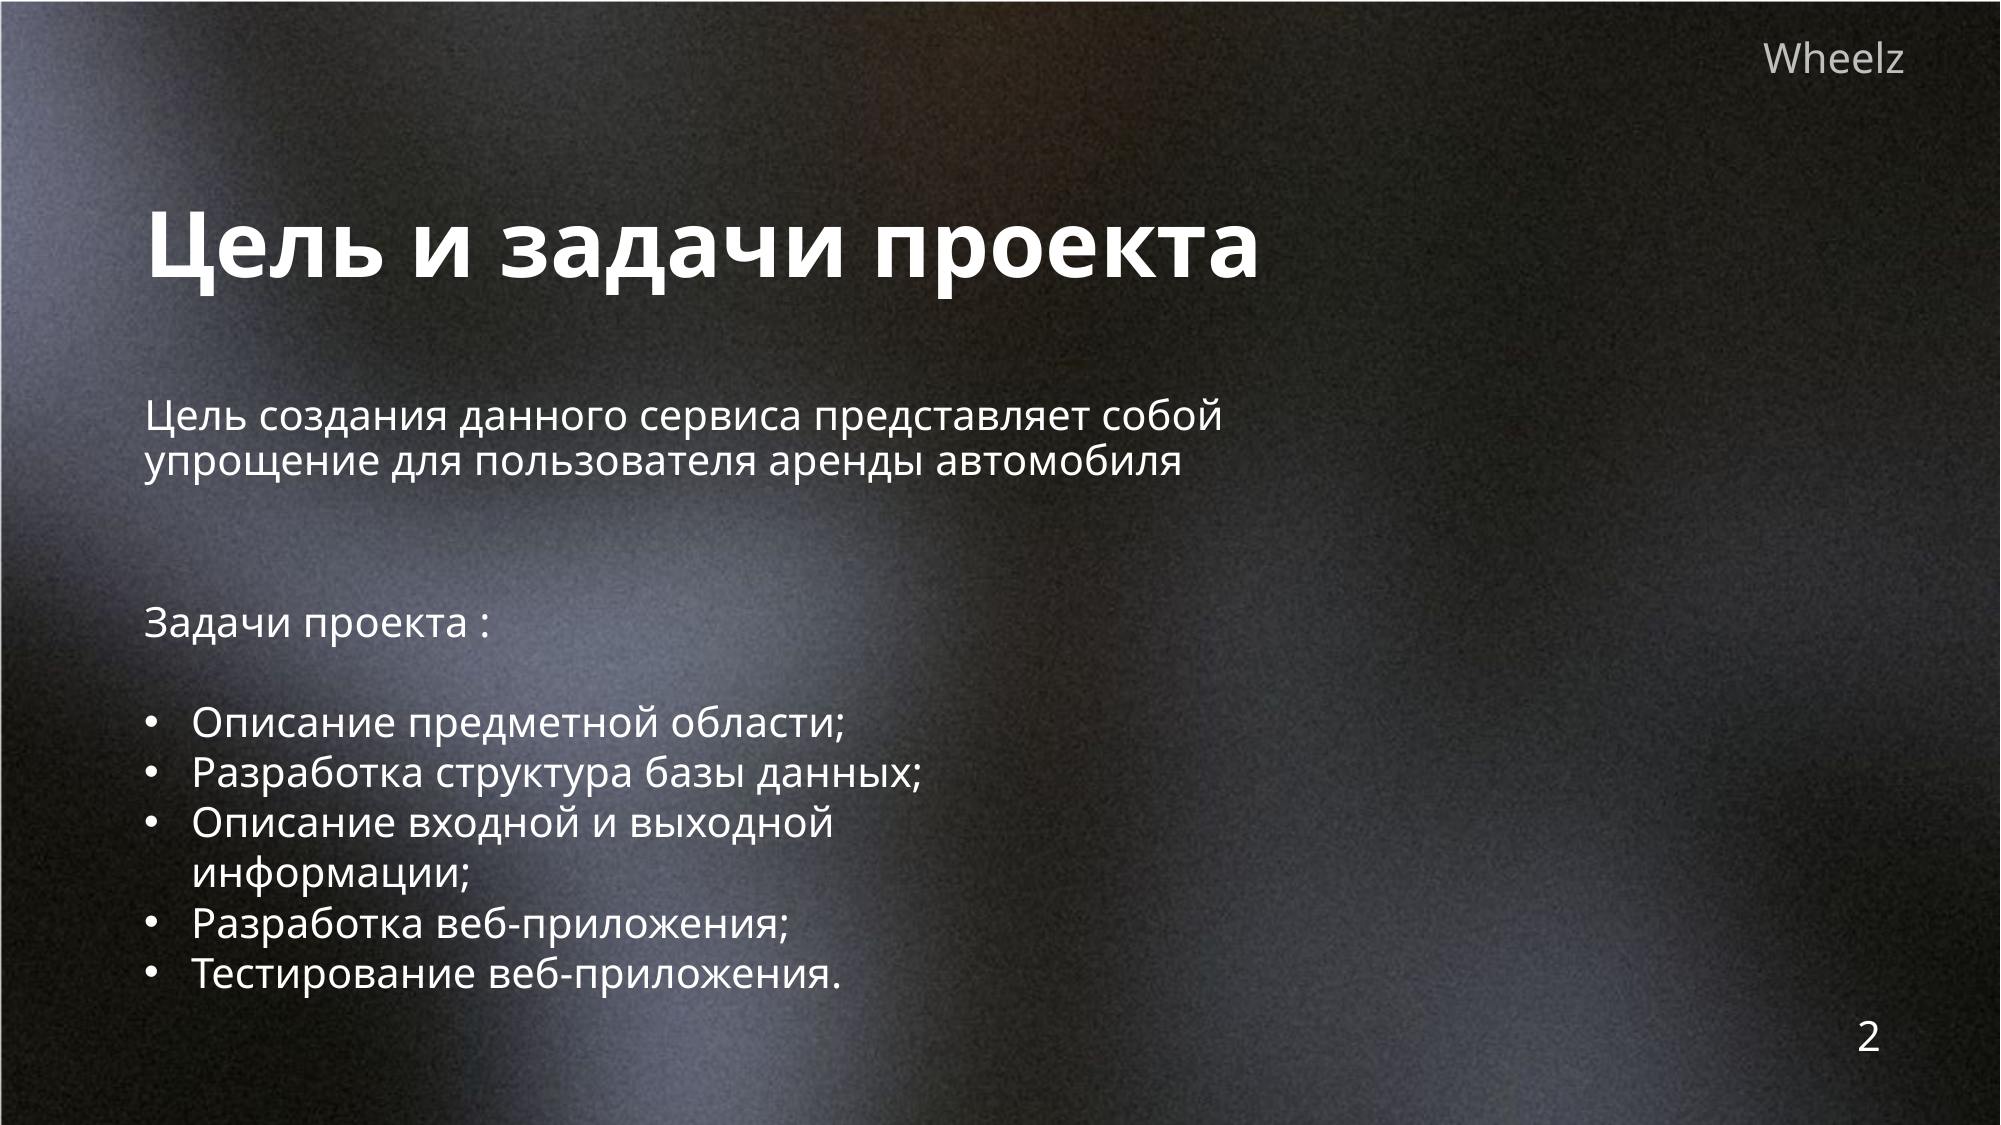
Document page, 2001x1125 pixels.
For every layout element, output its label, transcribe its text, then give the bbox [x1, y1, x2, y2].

text_box Задачи проекта : Описание предметной области; Разработка структура базы данных; Описание входной и выходной информации; Разработка веб-приложения; Тестирование веб-приложения. [129, 588, 437, 1004]
picture [3, 0, 1999, 1125]
title Wheelz [1748, 0, 2000, 91]
text_box 2 [1841, 978, 1907, 1069]
subtitle Цель создания данного сервиса представляет собой упрощение для пользователя аренды автомобиля [129, 387, 437, 548]
text_box Цель и задачи проекта [129, 123, 437, 305]
